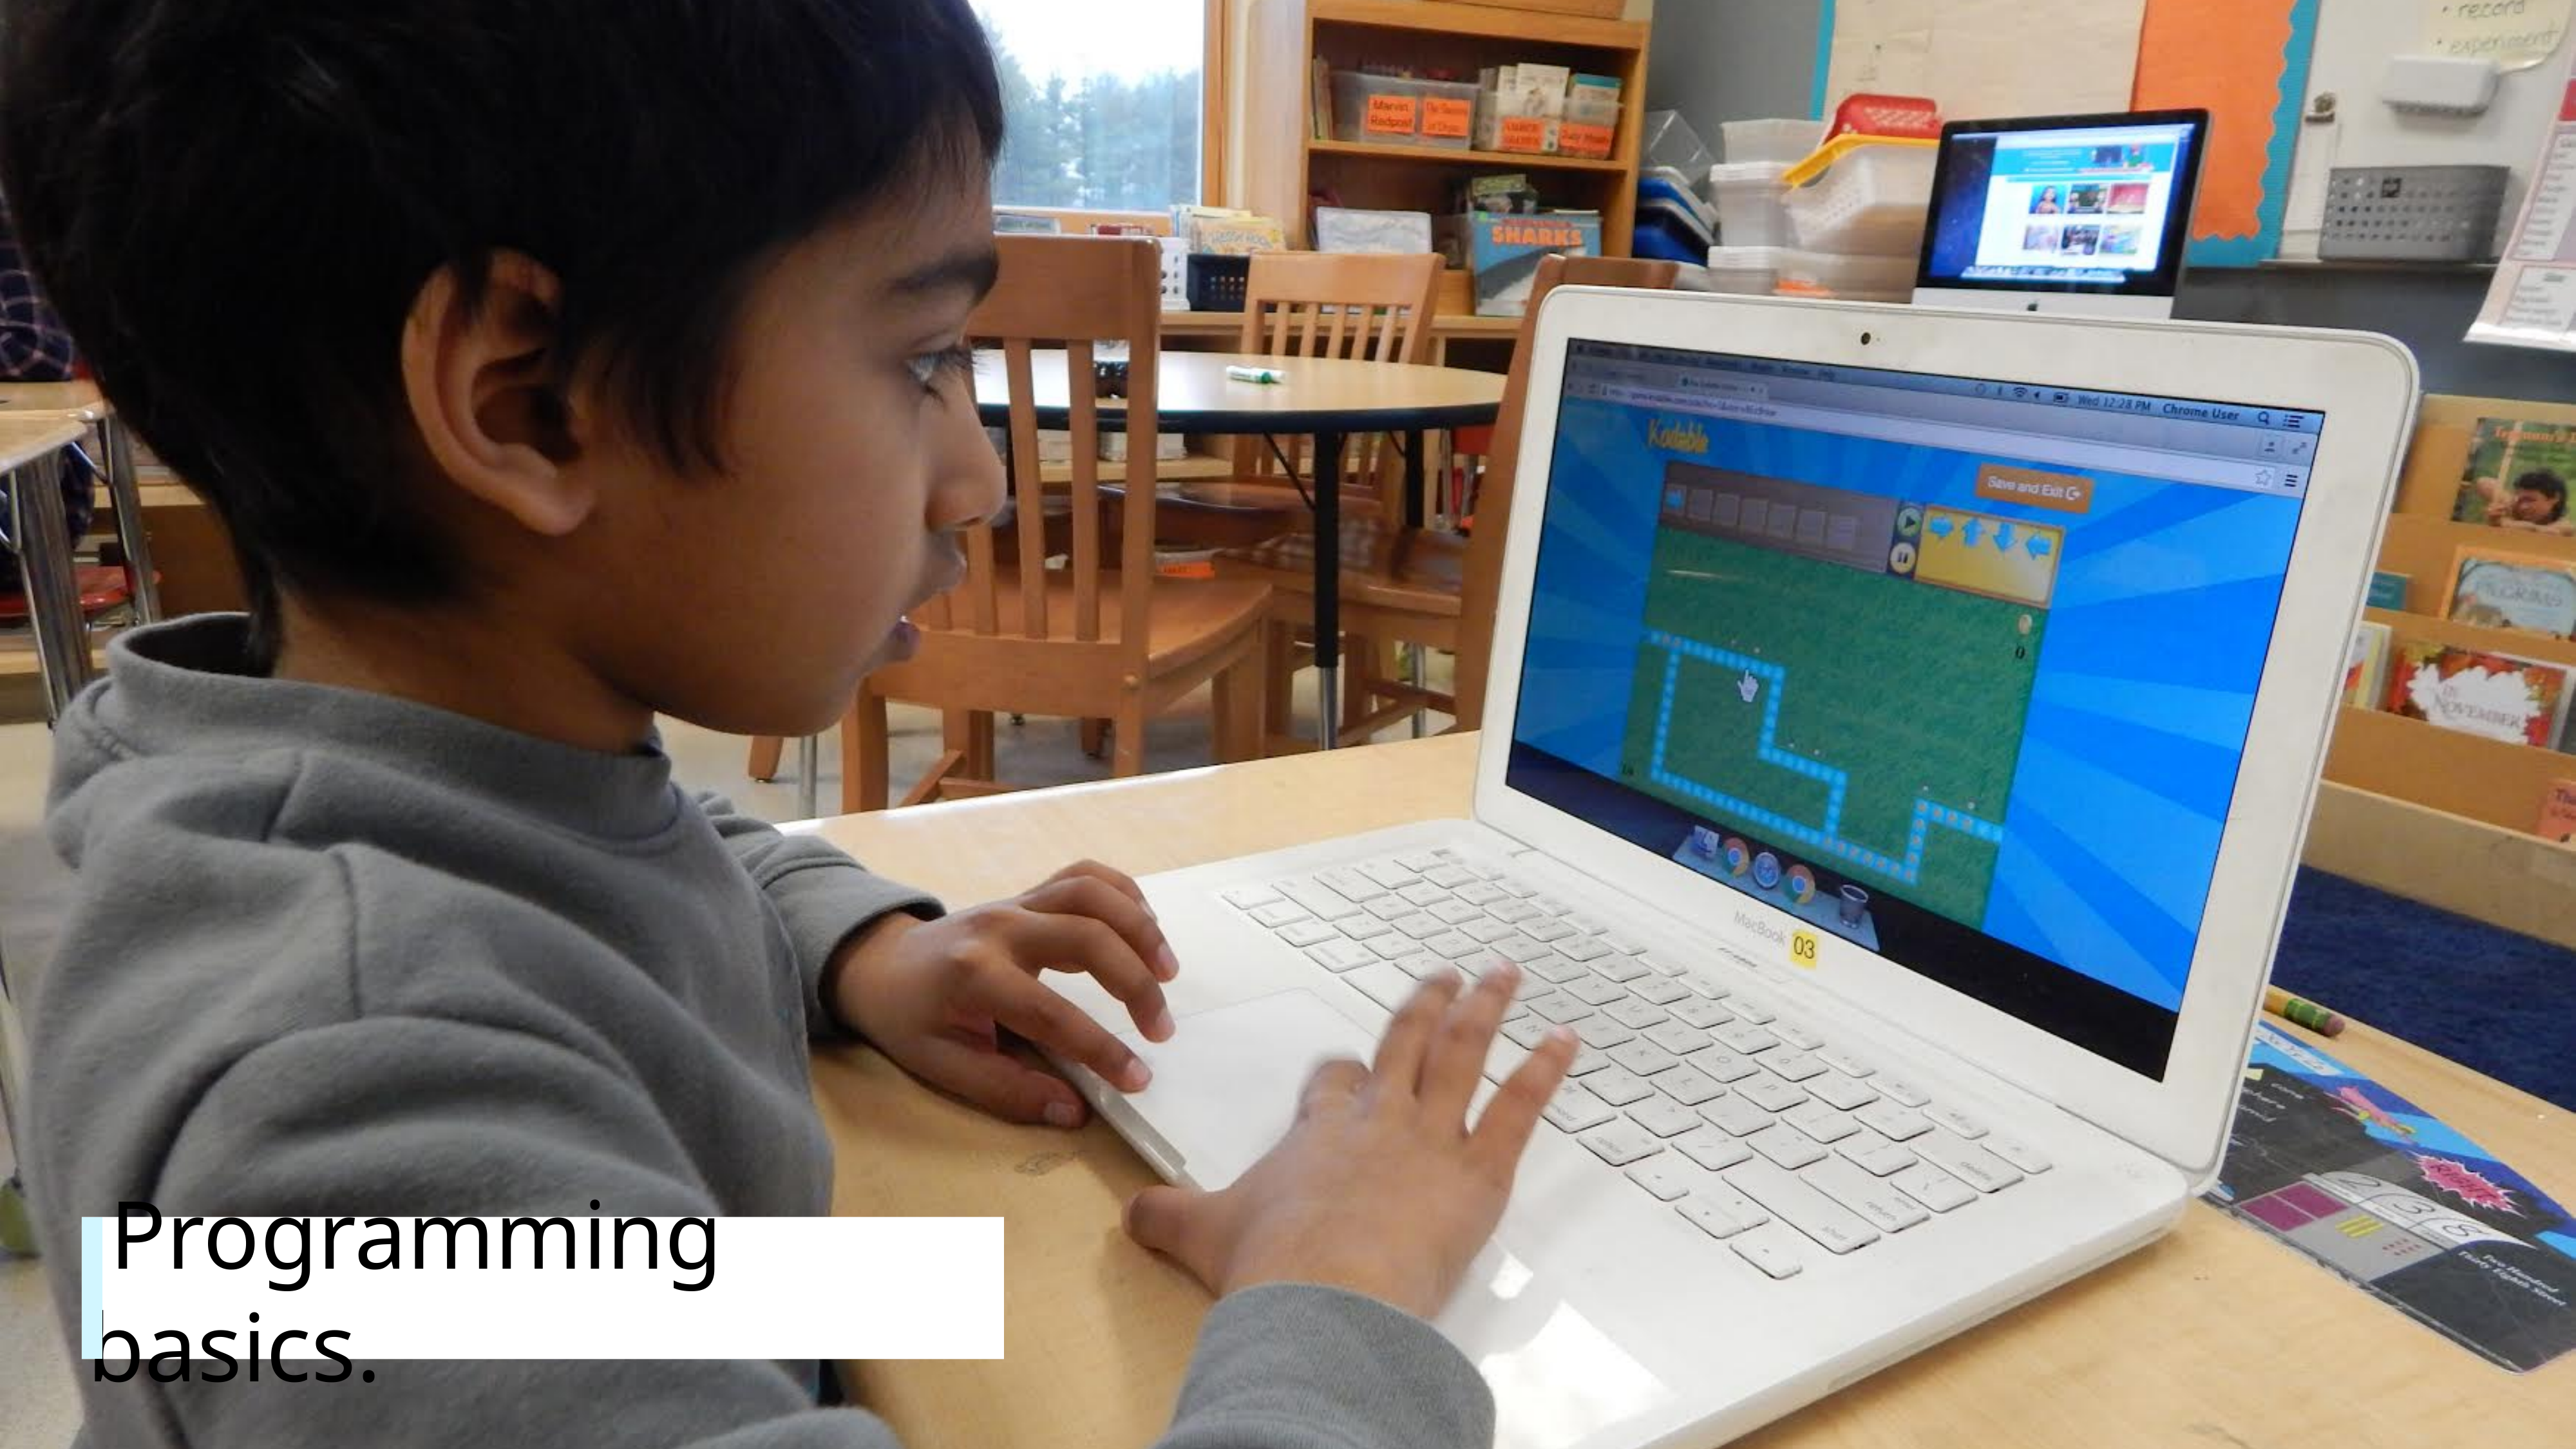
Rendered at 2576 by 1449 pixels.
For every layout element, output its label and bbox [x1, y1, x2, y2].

picture [0, 0, 2576, 1449]
text_box [81, 1217, 1005, 1359]
